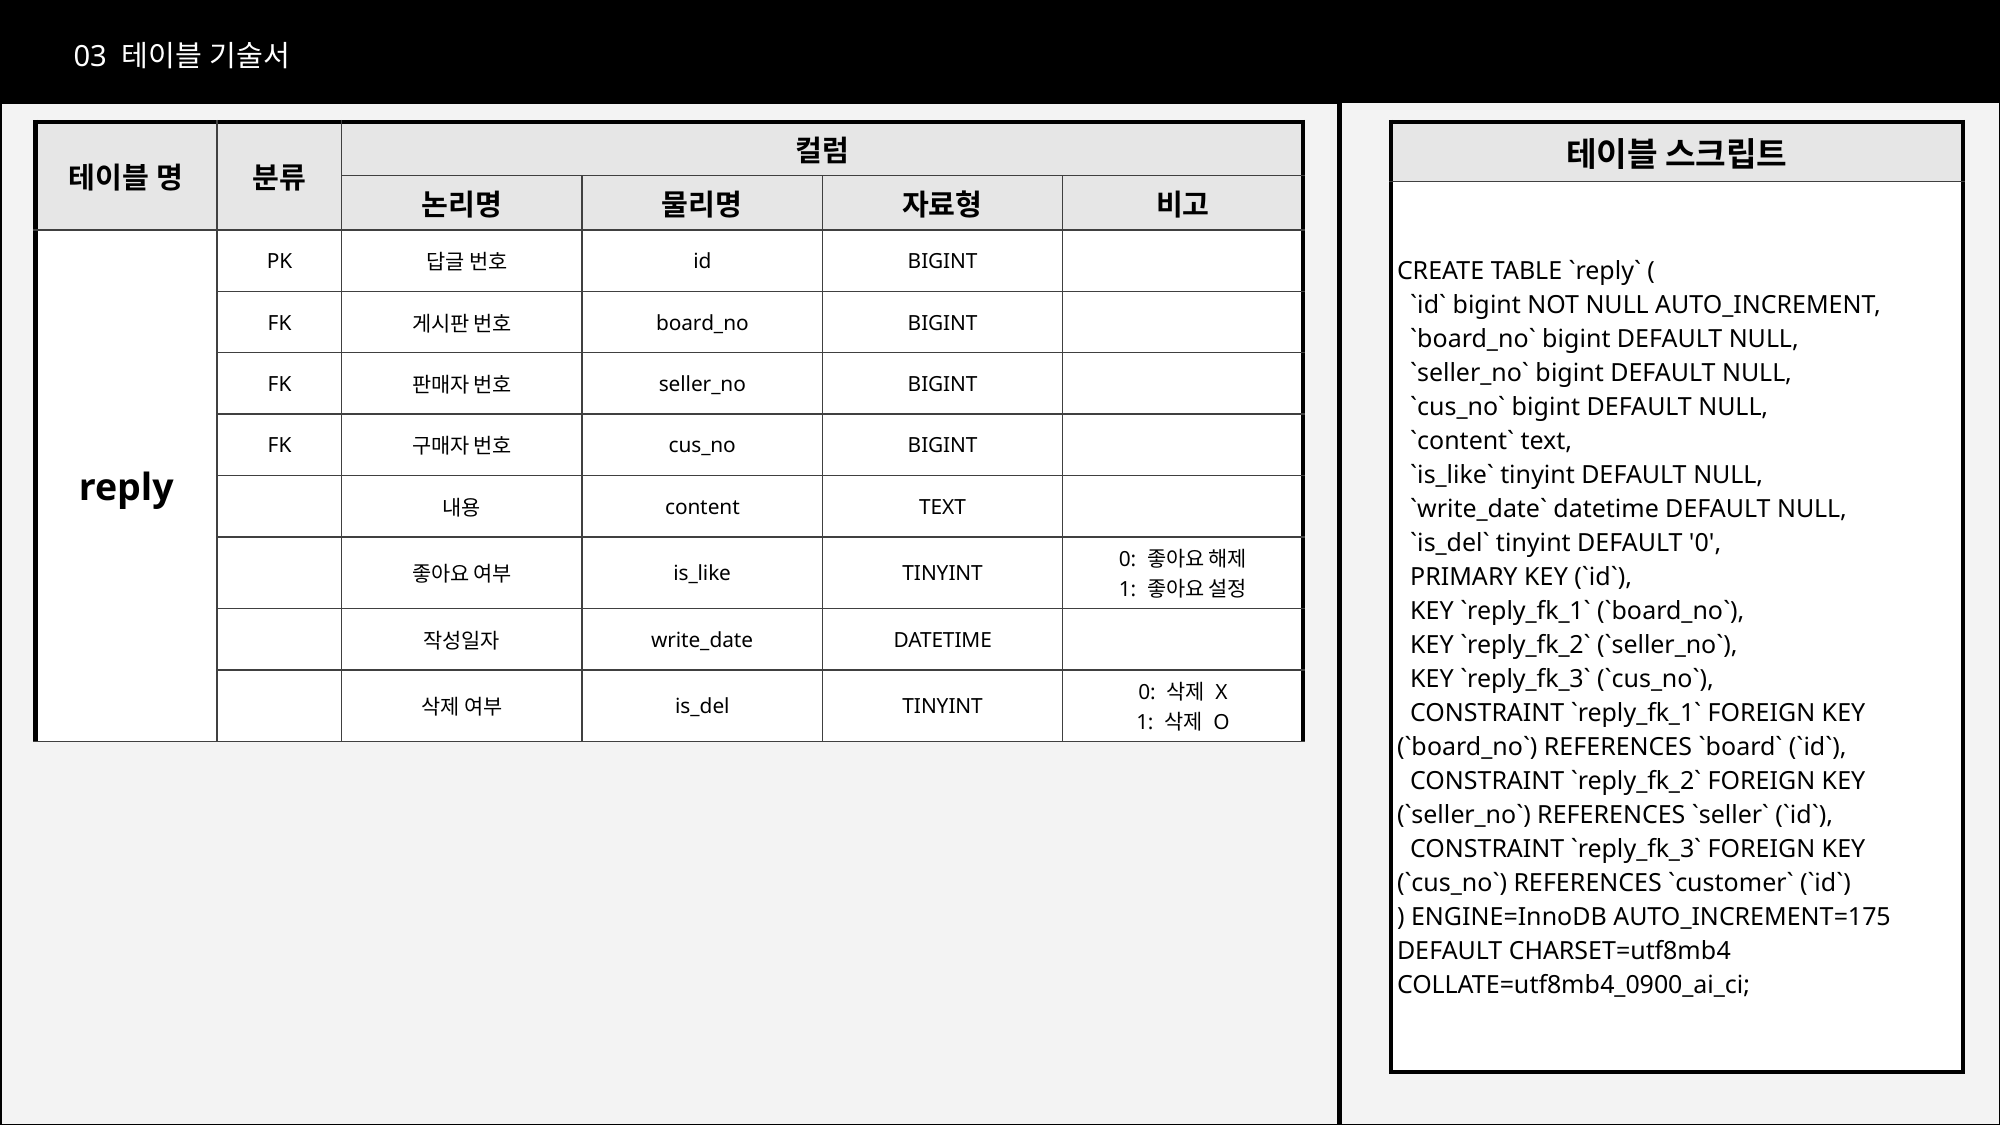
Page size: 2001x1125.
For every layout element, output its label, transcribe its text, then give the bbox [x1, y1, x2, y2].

table_cell TINYINT [823, 671, 1062, 741]
table_cell TEXT [823, 476, 1062, 536]
table_cell 0: 삭제 X 1: 삭제 O [1063, 671, 1301, 741]
table_cell board_no [583, 292, 822, 352]
table_cell [218, 538, 341, 608]
table_cell 구매자 번호 [342, 415, 581, 475]
table_cell 답글 번호 [342, 231, 581, 291]
table_cell write_date [583, 609, 822, 669]
text_box [1340, 58, 2000, 1125]
table_cell BIGINT [823, 415, 1062, 475]
table_cell FK [218, 292, 341, 352]
table_cell 내용 [342, 476, 581, 536]
table_cell TINYINT [823, 538, 1062, 608]
table_cell is_del [583, 671, 822, 741]
table_cell [218, 476, 341, 536]
table_header 분류 [218, 124, 341, 229]
table_cell 비고 [1063, 176, 1301, 229]
table_cell DATETIME [823, 609, 1062, 669]
table_cell 물리명 [583, 176, 822, 229]
table_cell [1063, 353, 1301, 413]
table_cell seller_no [583, 353, 822, 413]
table_cell FK [218, 353, 341, 413]
table_header 컬럼 [342, 124, 1301, 175]
table_header 테이블 명 [38, 124, 216, 229]
table_cell [1063, 415, 1301, 475]
table_header 테이블 스크립트 [1393, 124, 1961, 181]
table_cell reply [38, 231, 216, 741]
table_cell 0: 좋아요 해제 1: 좋아요 설정 [1063, 538, 1301, 608]
text_box [0, 0, 2000, 103]
table_cell CREATE TABLE `reply` ( `id` bigint NOT NULL AUTO_INCREMENT, `board_no` bigint DEFAULT NULL, `seller_no` bigint DEFAULT NULL, `cus_no` bigint DEFAULT NULL, `content` text, `is_like` tinyint DEFAULT NULL, `write_date` datetime DEFAULT NULL, `is_del` tinyint DEFAULT '0', PRIMARY KEY (`id`), KEY `reply_fk_1` (`board_no`), KEY `reply_fk_2` (`seller_no`), KEY `reply_fk_3` (`cus_no`), CONSTRAINT `reply_fk_1` FOREIGN KEY (`board_no`) REFERENCES `board` (`id`), CONSTRAINT `reply_fk_2` FOREIGN KEY (`seller_no`) REFERENCES `seller` (`id`), CONSTRAINT `reply_fk_3` FOREIGN KEY (`cus_no`) REFERENCES `customer` (`id`) ) ENGINE=InnoDB AUTO_INCREMENT=175 DEFAULT CHARSET=utf8mb4 COLLATE=utf8mb4_0900_ai_ci; [1393, 182, 1961, 1070]
table_cell [1063, 231, 1301, 291]
table_cell [218, 671, 341, 741]
table_cell 삭제 여부 [342, 671, 581, 741]
table_cell [1063, 476, 1301, 536]
table_cell BIGINT [823, 292, 1062, 352]
table_cell 좋아요 여부 [342, 538, 581, 608]
table_cell id [583, 231, 822, 291]
table_cell 판매자 번호 [342, 353, 581, 413]
text_box nickname [24, 24, 518, 76]
table_cell is_like [583, 538, 822, 608]
table_cell [1063, 292, 1301, 352]
table_cell PK [218, 231, 341, 291]
text_box 테이블 기술서 [0, 102, 1339, 1125]
table_cell 게시판 번호 [342, 292, 581, 352]
table_cell cus_no [583, 415, 822, 475]
table_cell FK [218, 415, 341, 475]
table_cell [218, 609, 341, 669]
table_cell 논리명 [342, 176, 581, 229]
table_cell BIGINT [823, 231, 1062, 291]
text_box 03 테이블 기술서 [58, 29, 1059, 80]
table_cell BIGINT [823, 353, 1062, 413]
table_cell 작성일자 [342, 609, 581, 669]
table_cell content [583, 476, 822, 536]
table_cell [1063, 609, 1301, 669]
table_cell 자료형 [823, 176, 1062, 229]
